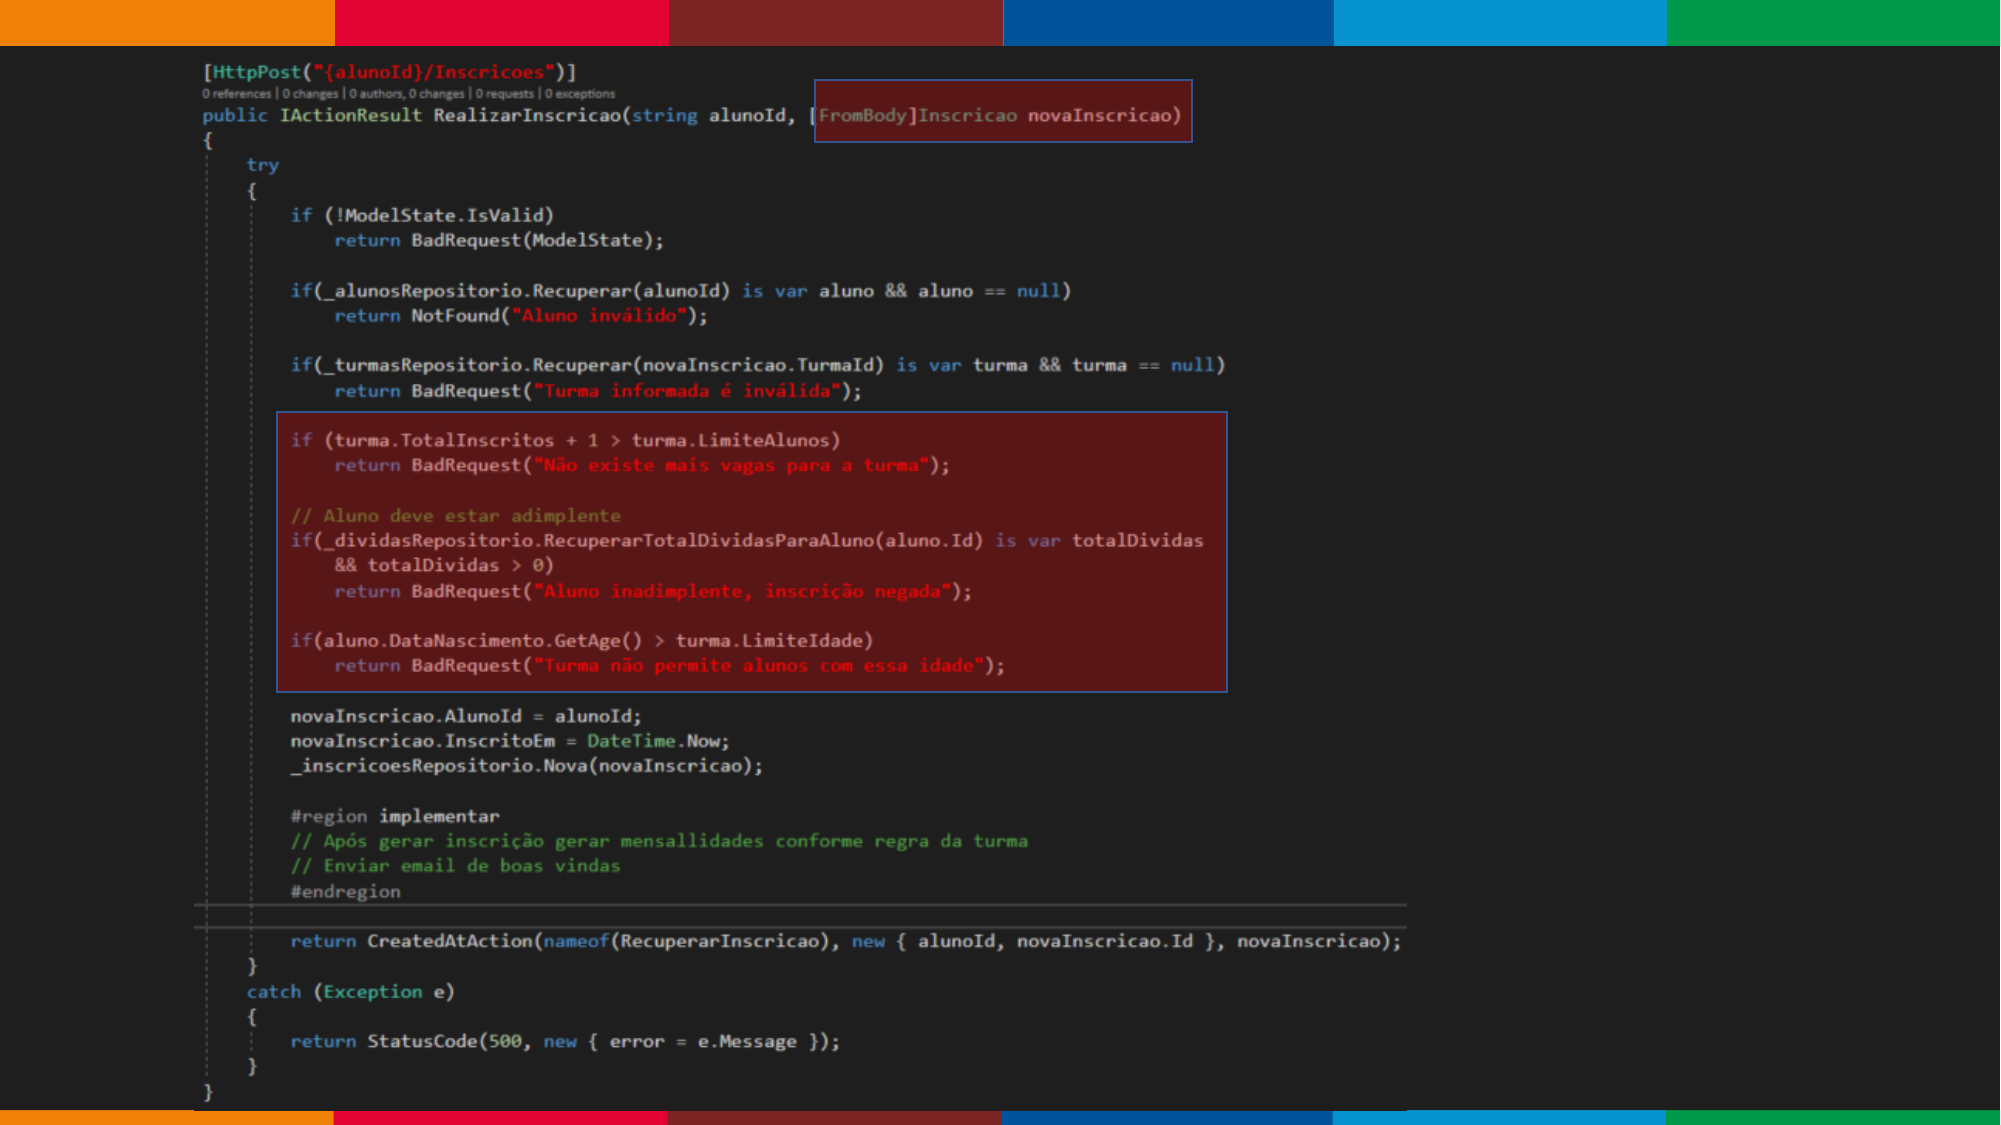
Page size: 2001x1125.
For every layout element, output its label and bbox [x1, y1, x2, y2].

picture [194, 49, 1407, 1111]
text_box [0, 45, 2000, 1111]
